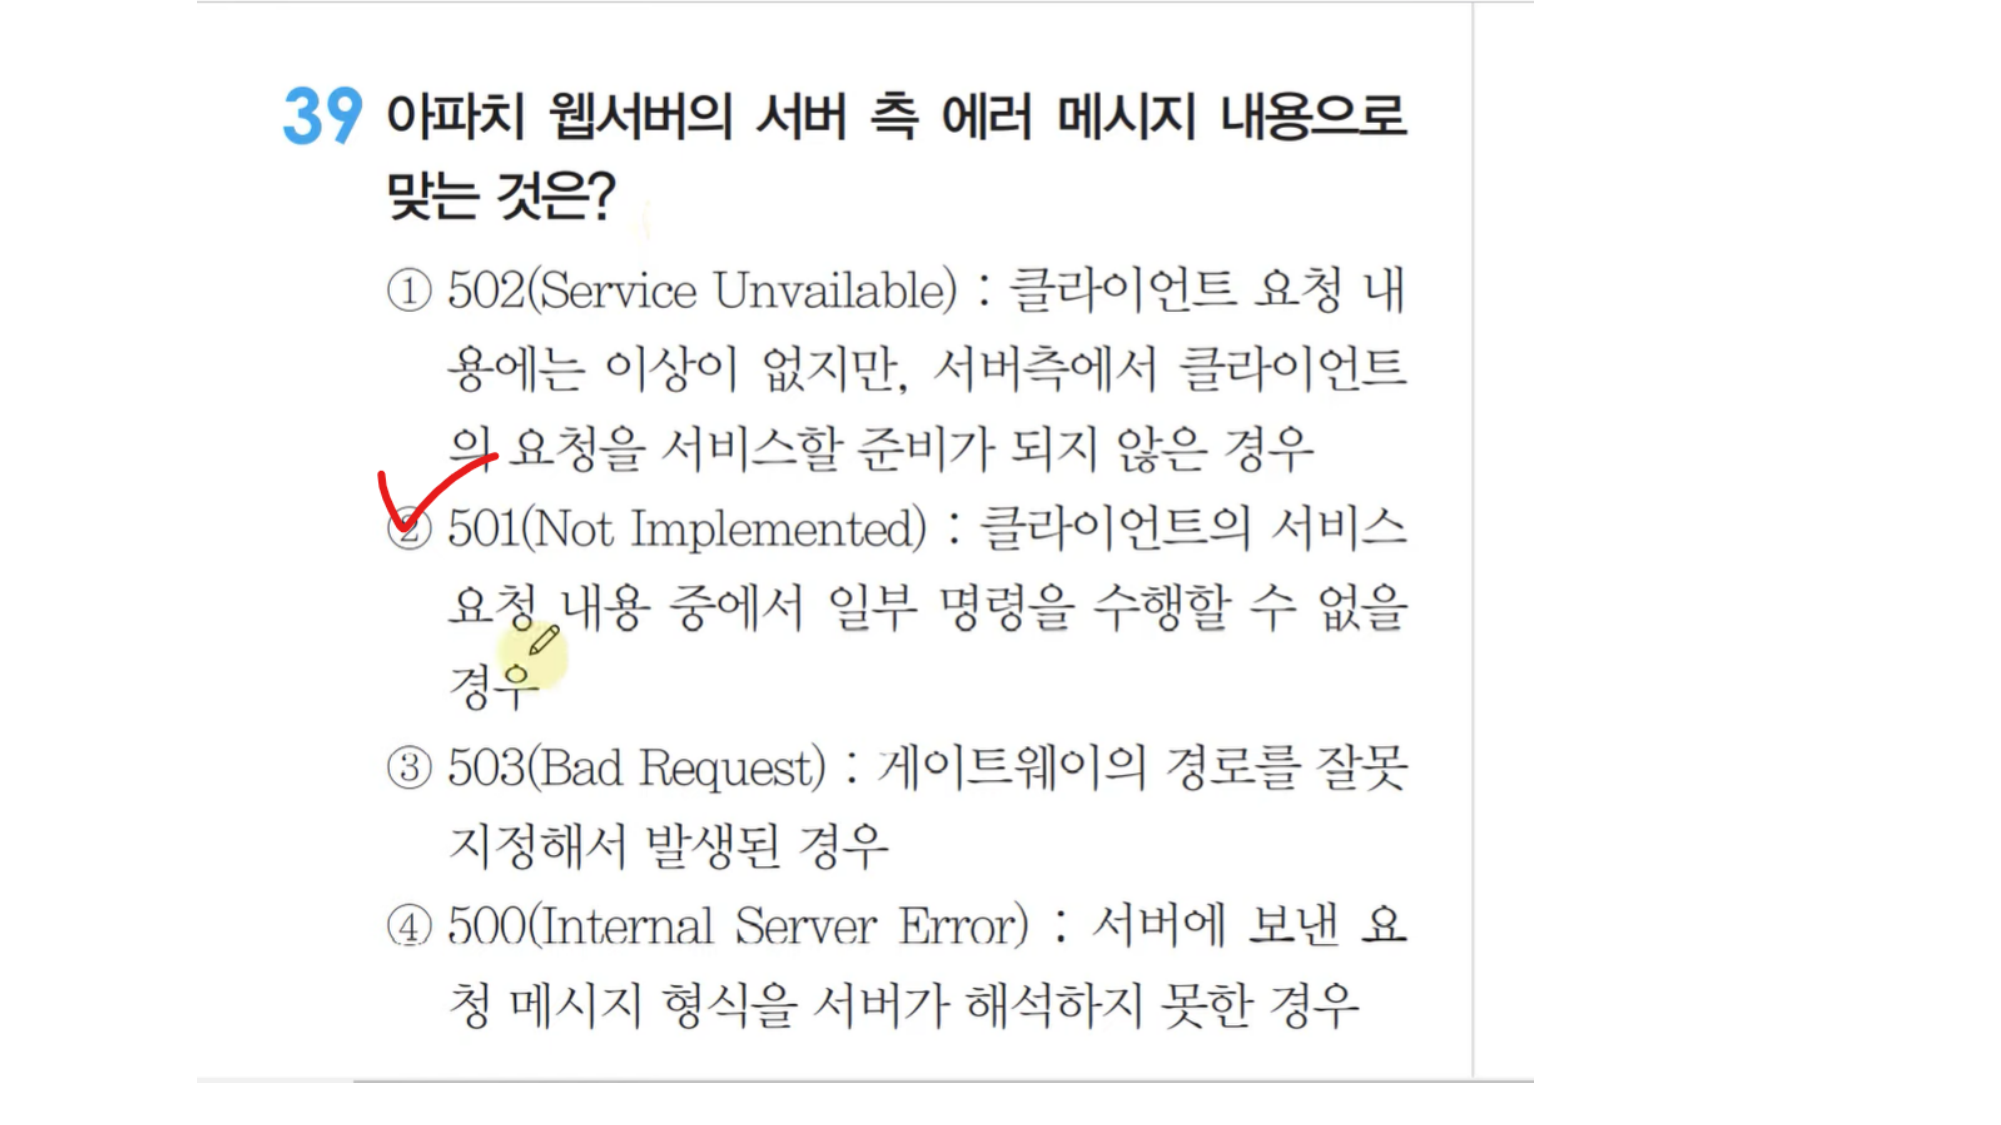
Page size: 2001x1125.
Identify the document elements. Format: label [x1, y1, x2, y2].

picture [197, 0, 1534, 1083]
